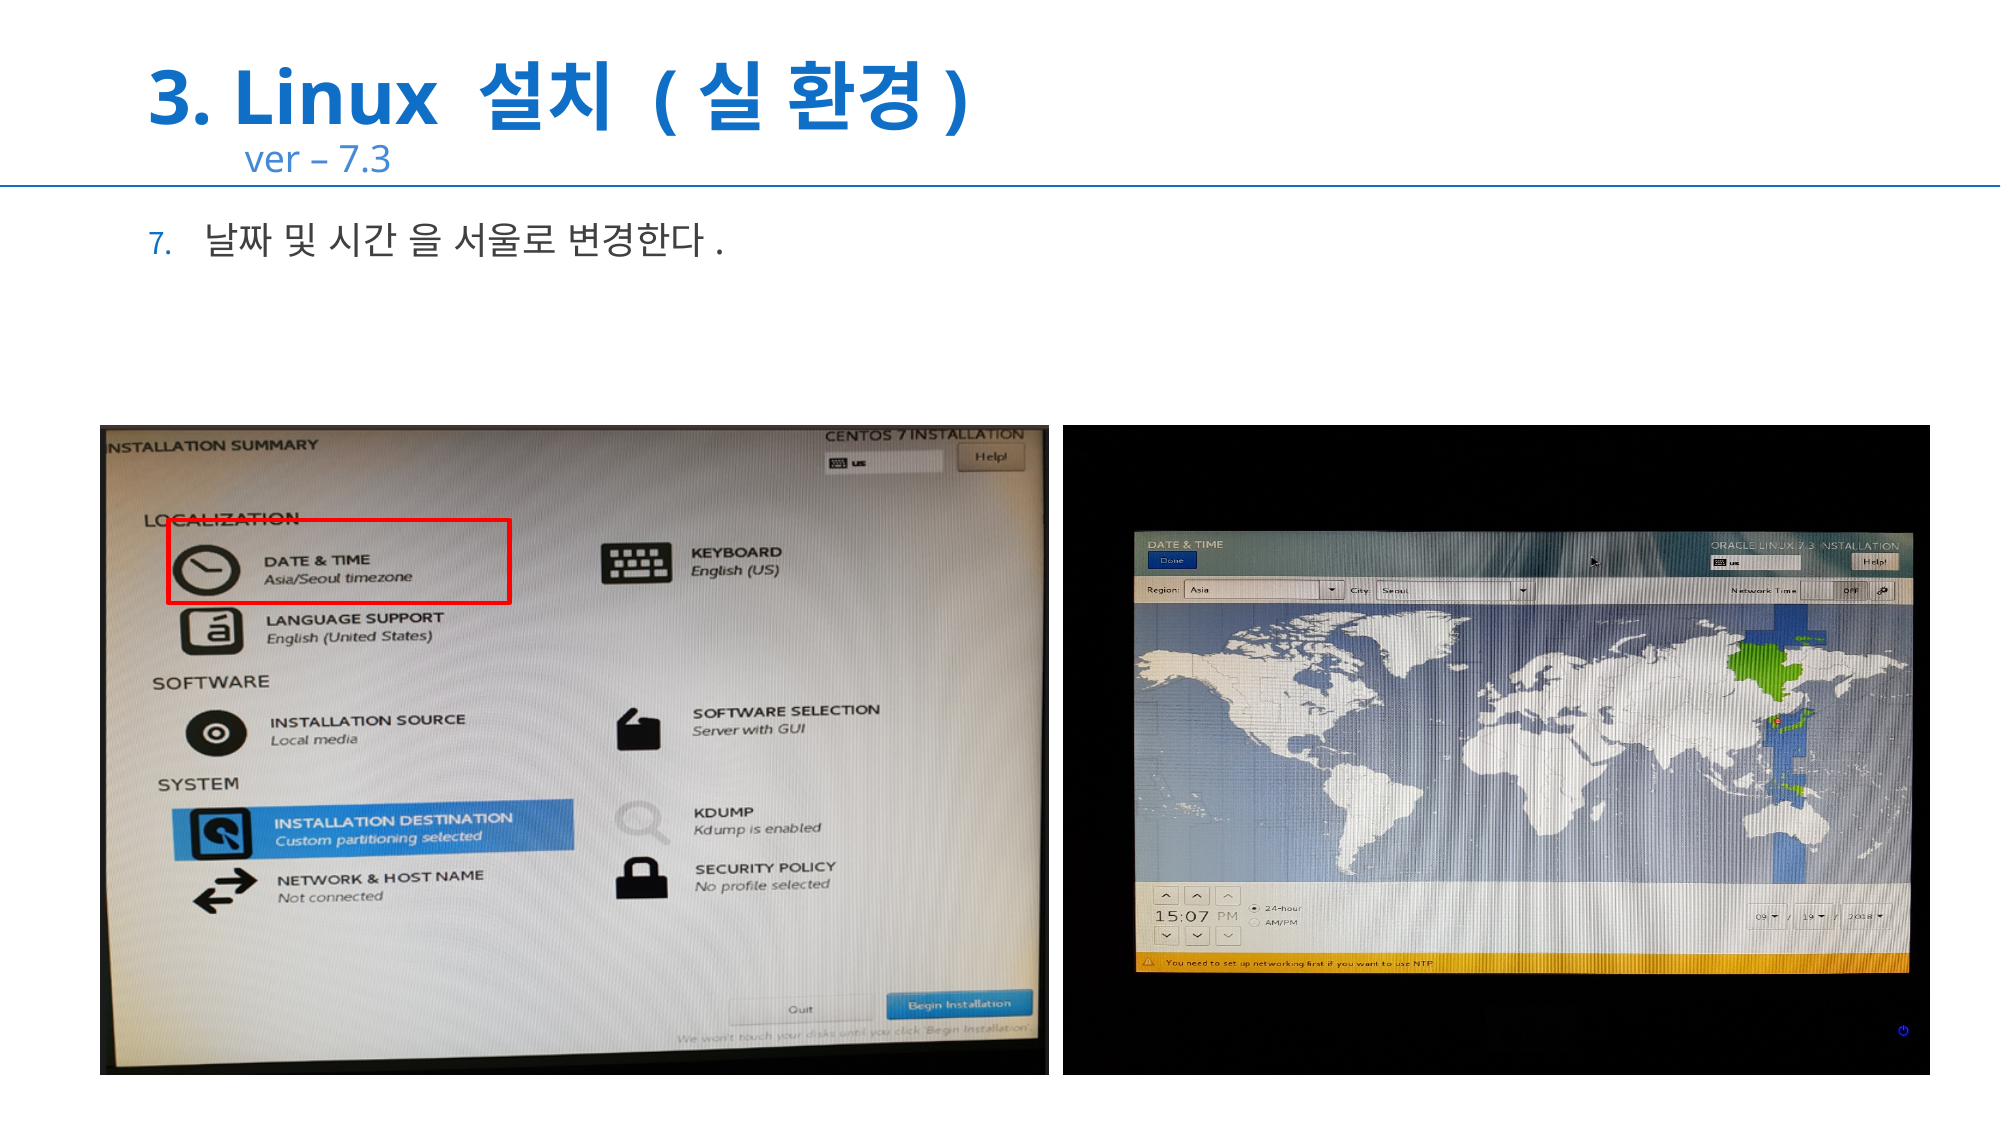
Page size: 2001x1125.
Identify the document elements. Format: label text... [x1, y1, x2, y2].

picture [99, 424, 1050, 1076]
text_box ver – 7.3 [230, 127, 685, 188]
picture [1063, 424, 1931, 1076]
list 날짜 및 시간 을 서울로 변경한다. [133, 209, 1867, 992]
title 3. Linux 설치 (실 환경) [133, 41, 1522, 166]
